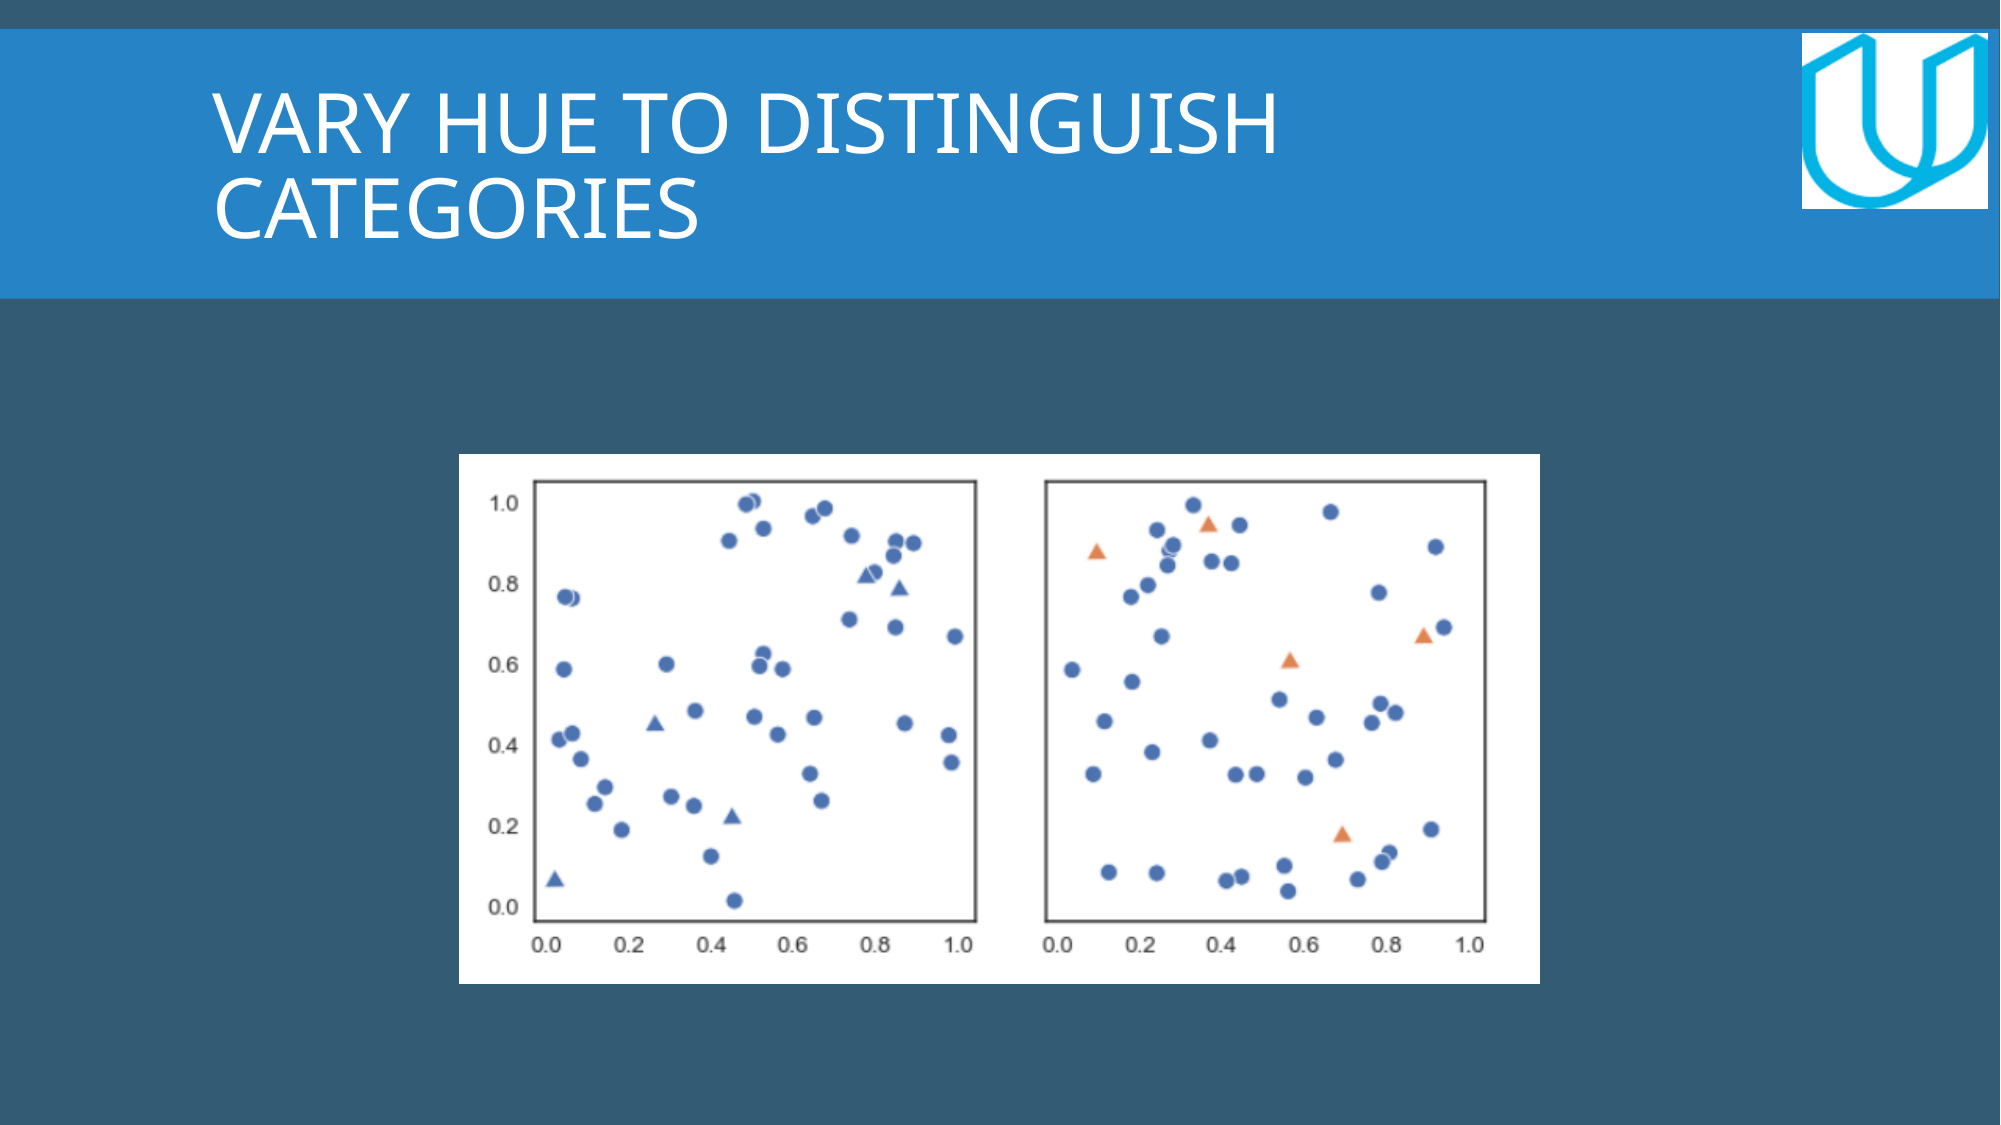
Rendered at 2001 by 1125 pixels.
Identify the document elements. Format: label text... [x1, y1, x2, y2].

picture [1876, 124, 1988, 209]
text_box [197, 329, 1802, 1020]
picture [1802, 33, 1988, 167]
text_box Vary hue to distinguish categories [197, 46, 1802, 294]
picture [1932, 48, 1973, 166]
picture [1802, 149, 1866, 209]
picture [1816, 47, 1911, 197]
picture [459, 453, 1540, 984]
